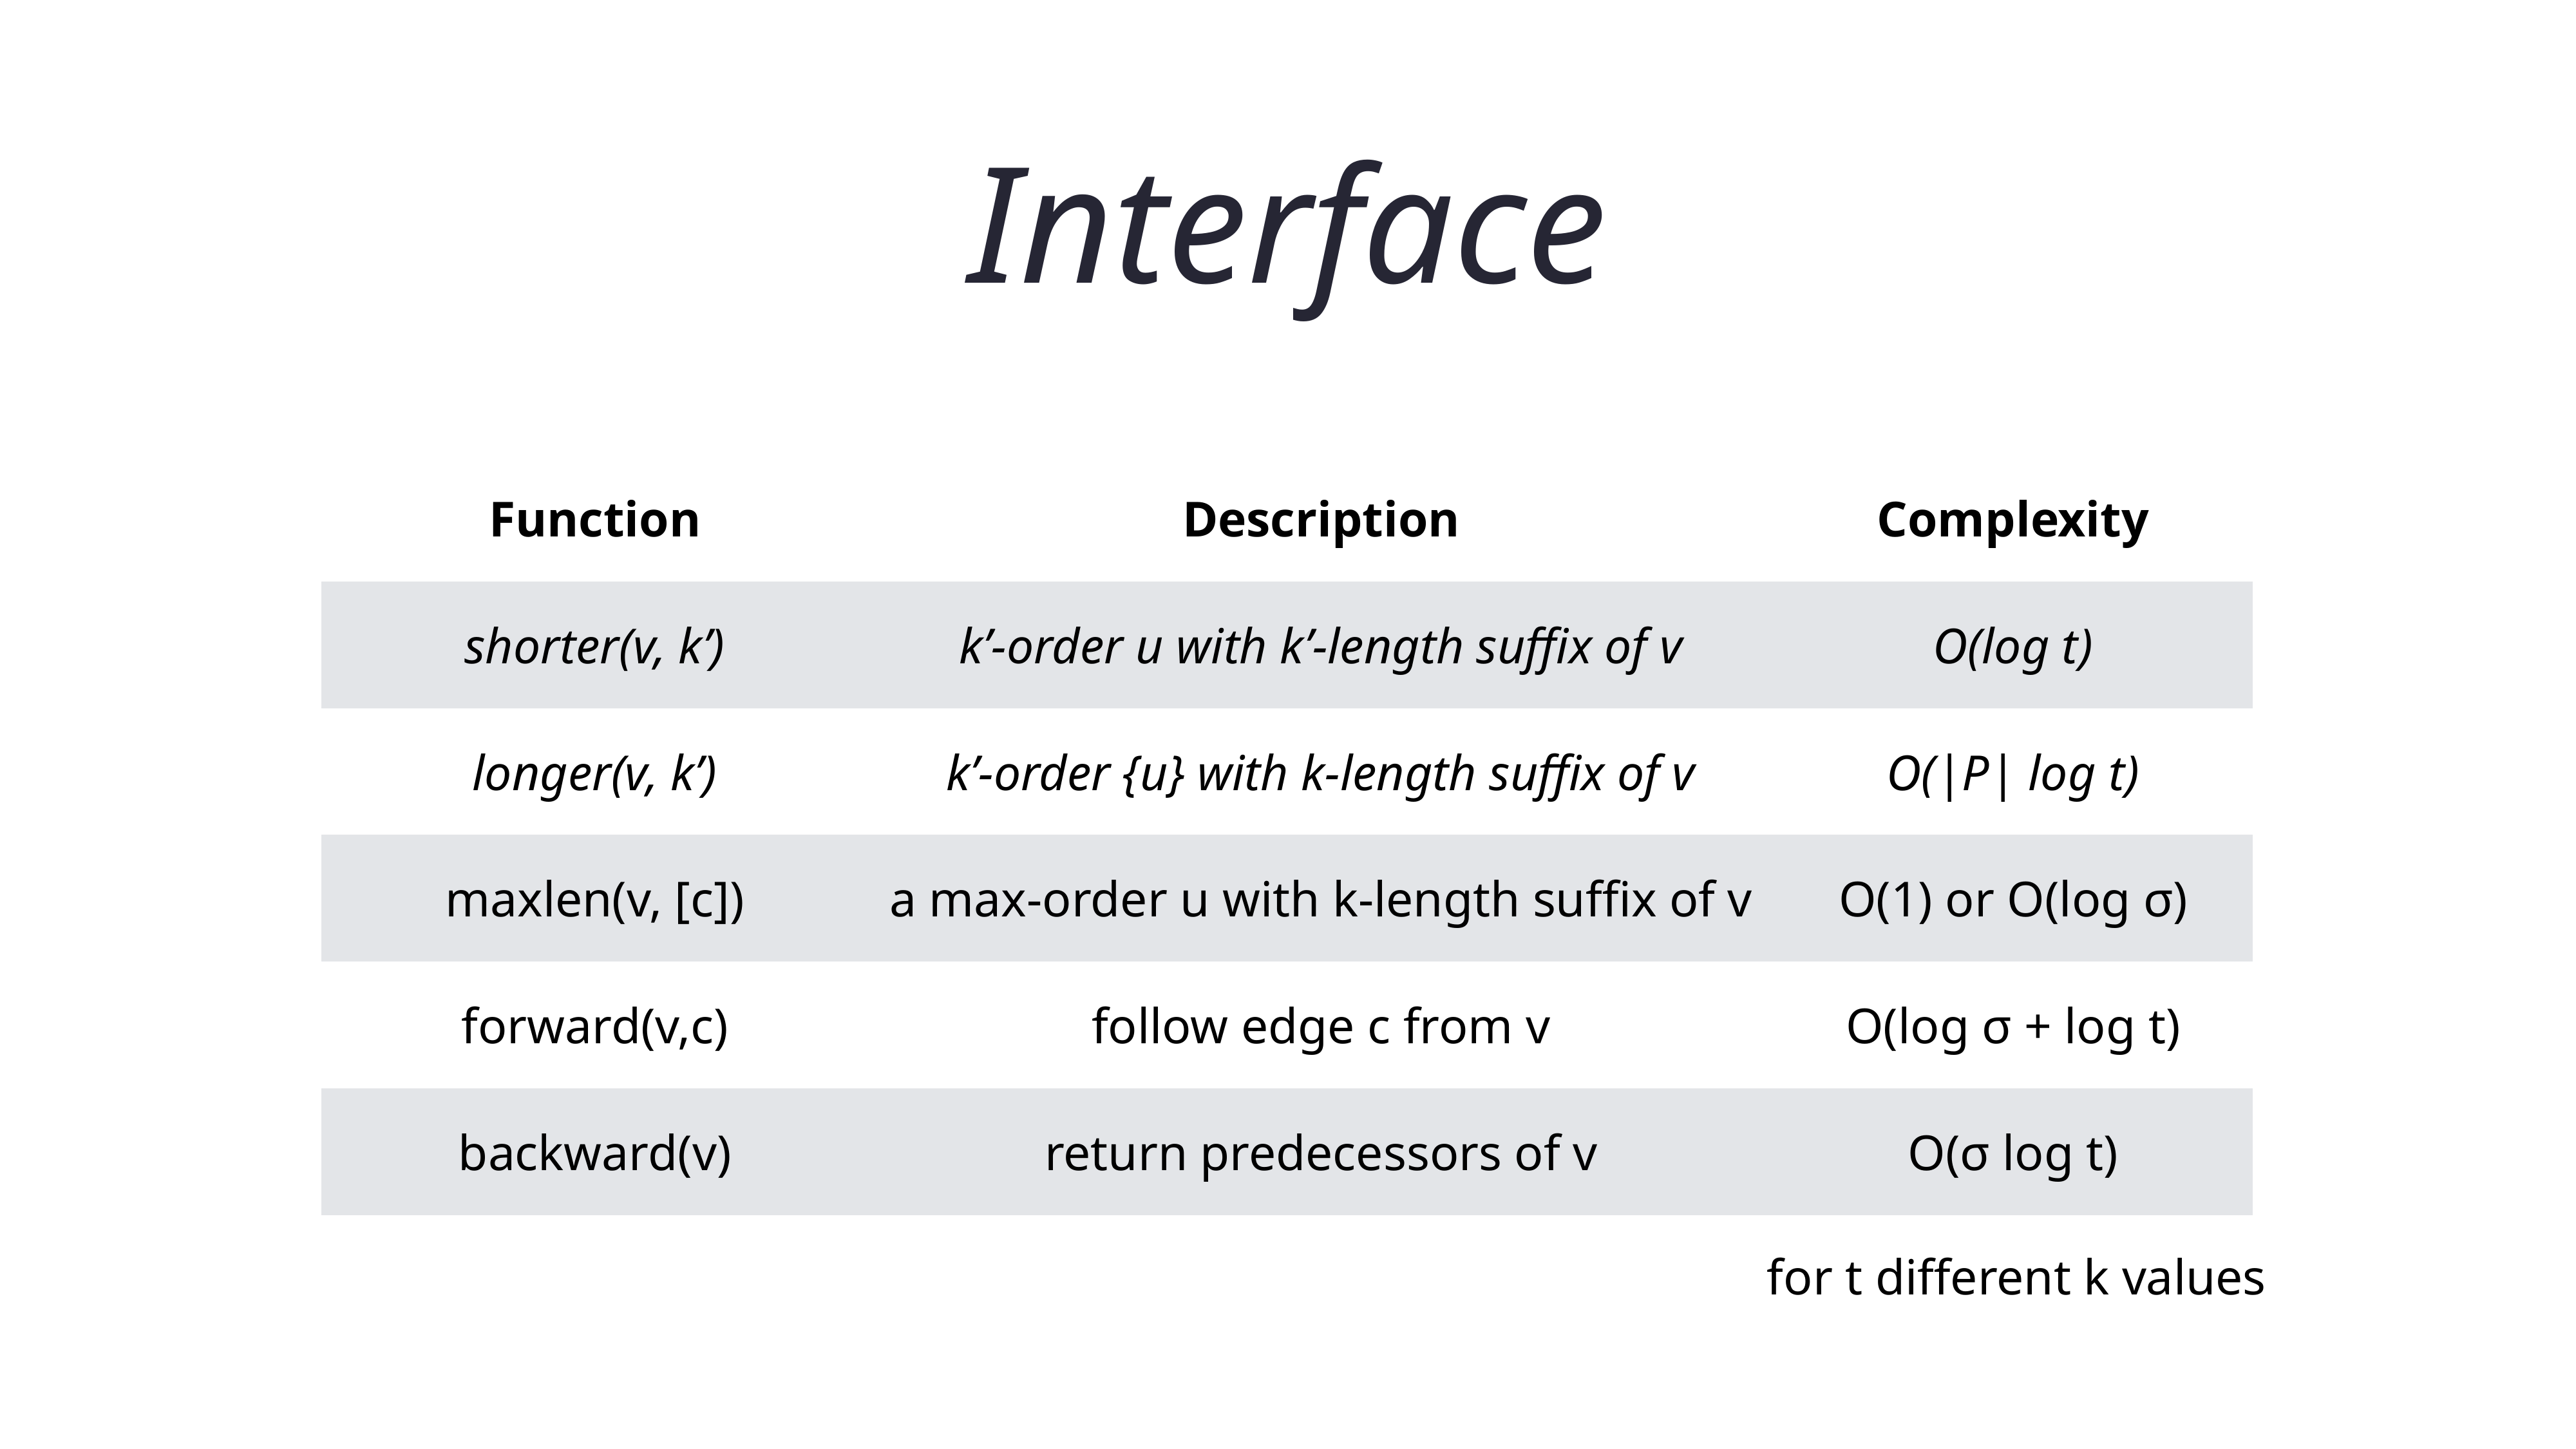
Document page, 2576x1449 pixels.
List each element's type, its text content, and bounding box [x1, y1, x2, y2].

table_header Complexity [1774, 455, 2253, 582]
title Interface [510, 37, 2066, 401]
table_header Description [869, 455, 1774, 582]
table_cell k’-order {u} with k-length suffix of v [869, 708, 1774, 835]
table_cell O(1) or O(log σ) [1774, 835, 2253, 961]
table_header Function [321, 455, 869, 582]
table_cell O(log t) [1774, 582, 2253, 708]
table_cell shorter(v, k’) [321, 582, 869, 708]
table_cell longer(v, k’) [321, 708, 869, 835]
table_cell maxlen(v, [c]) [321, 835, 869, 961]
table_cell forward(v,c) [321, 961, 869, 1088]
table_cell backward(v) [321, 1088, 869, 1215]
table_cell k’-order u with k’-length suffix of v [869, 582, 1774, 708]
table_cell O(log σ + log t) [1774, 961, 2253, 1088]
table_cell follow edge c from v [869, 961, 1774, 1088]
table_cell return predecessors of v [869, 1088, 1774, 1215]
table_cell O(σ log t) [1774, 1088, 2253, 1215]
table_cell a max-order u with k-length suffix of v [869, 835, 1774, 961]
text_box for t different k values [1759, 1238, 2274, 1312]
table_cell O(|P| log t) [1774, 708, 2253, 835]
